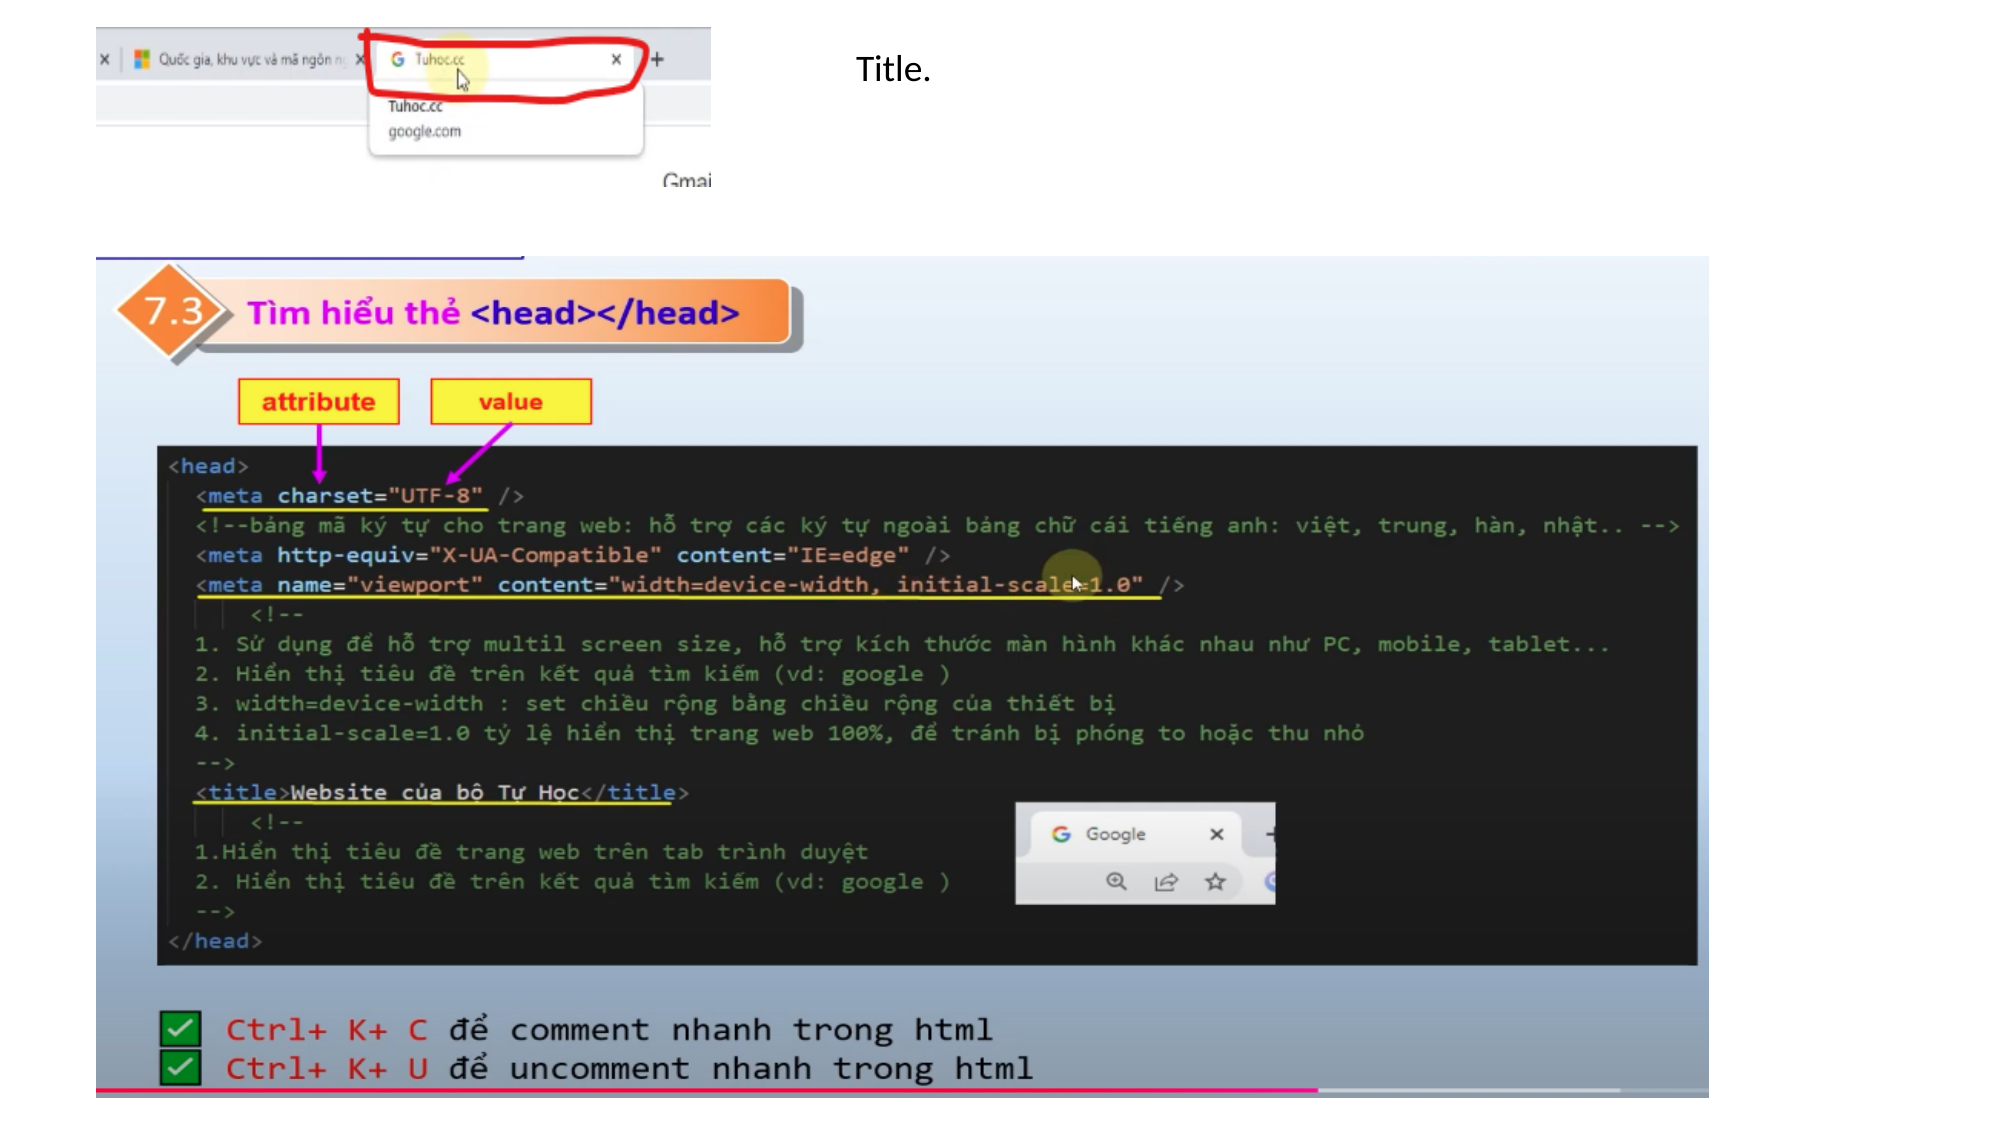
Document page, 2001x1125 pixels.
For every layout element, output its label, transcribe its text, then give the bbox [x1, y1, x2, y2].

picture [96, 256, 1709, 1098]
text_box Title. [841, 36, 1000, 97]
picture [96, 26, 711, 187]
